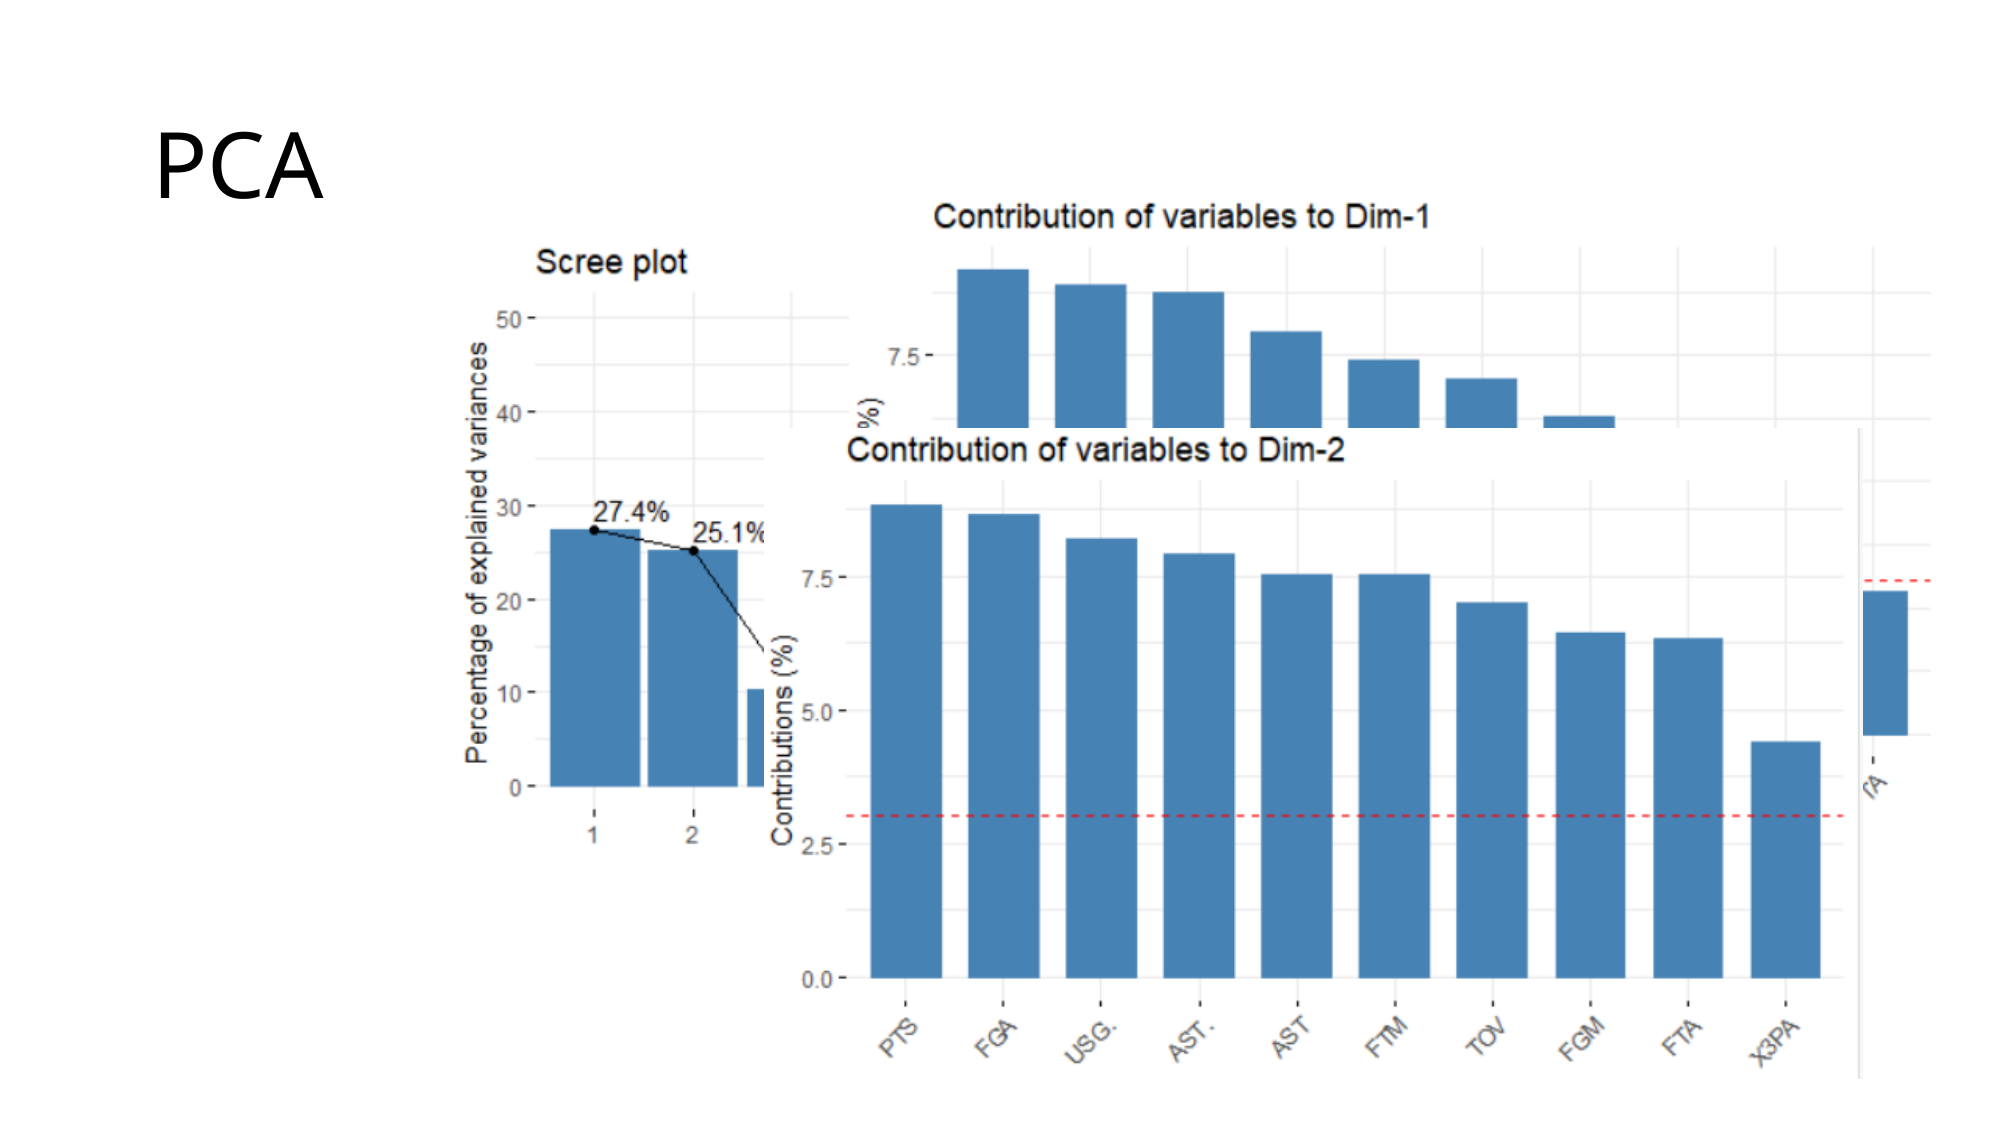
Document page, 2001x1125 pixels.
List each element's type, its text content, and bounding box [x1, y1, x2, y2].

picture [456, 190, 1941, 1079]
title PCA [137, 59, 1863, 278]
